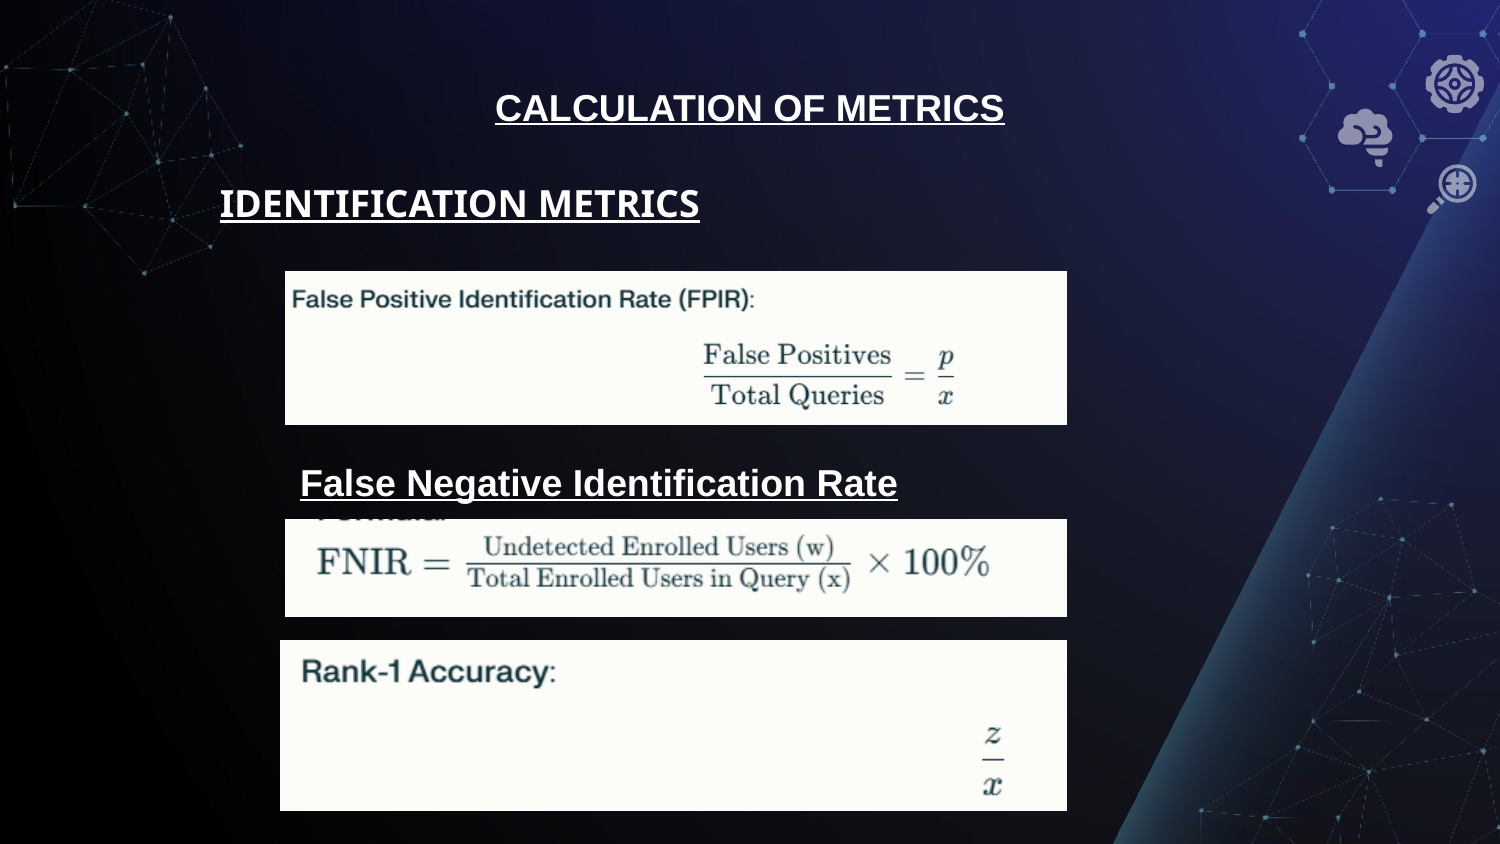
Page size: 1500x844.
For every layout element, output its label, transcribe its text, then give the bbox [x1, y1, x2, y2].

text_box IDENTIFICATION METRICS [204, 172, 1365, 323]
text_box CALCULATION OF METRICS [343, 76, 1157, 137]
picture [0, 0, 1500, 844]
text_box False Negative Identification Rate [285, 451, 1067, 512]
